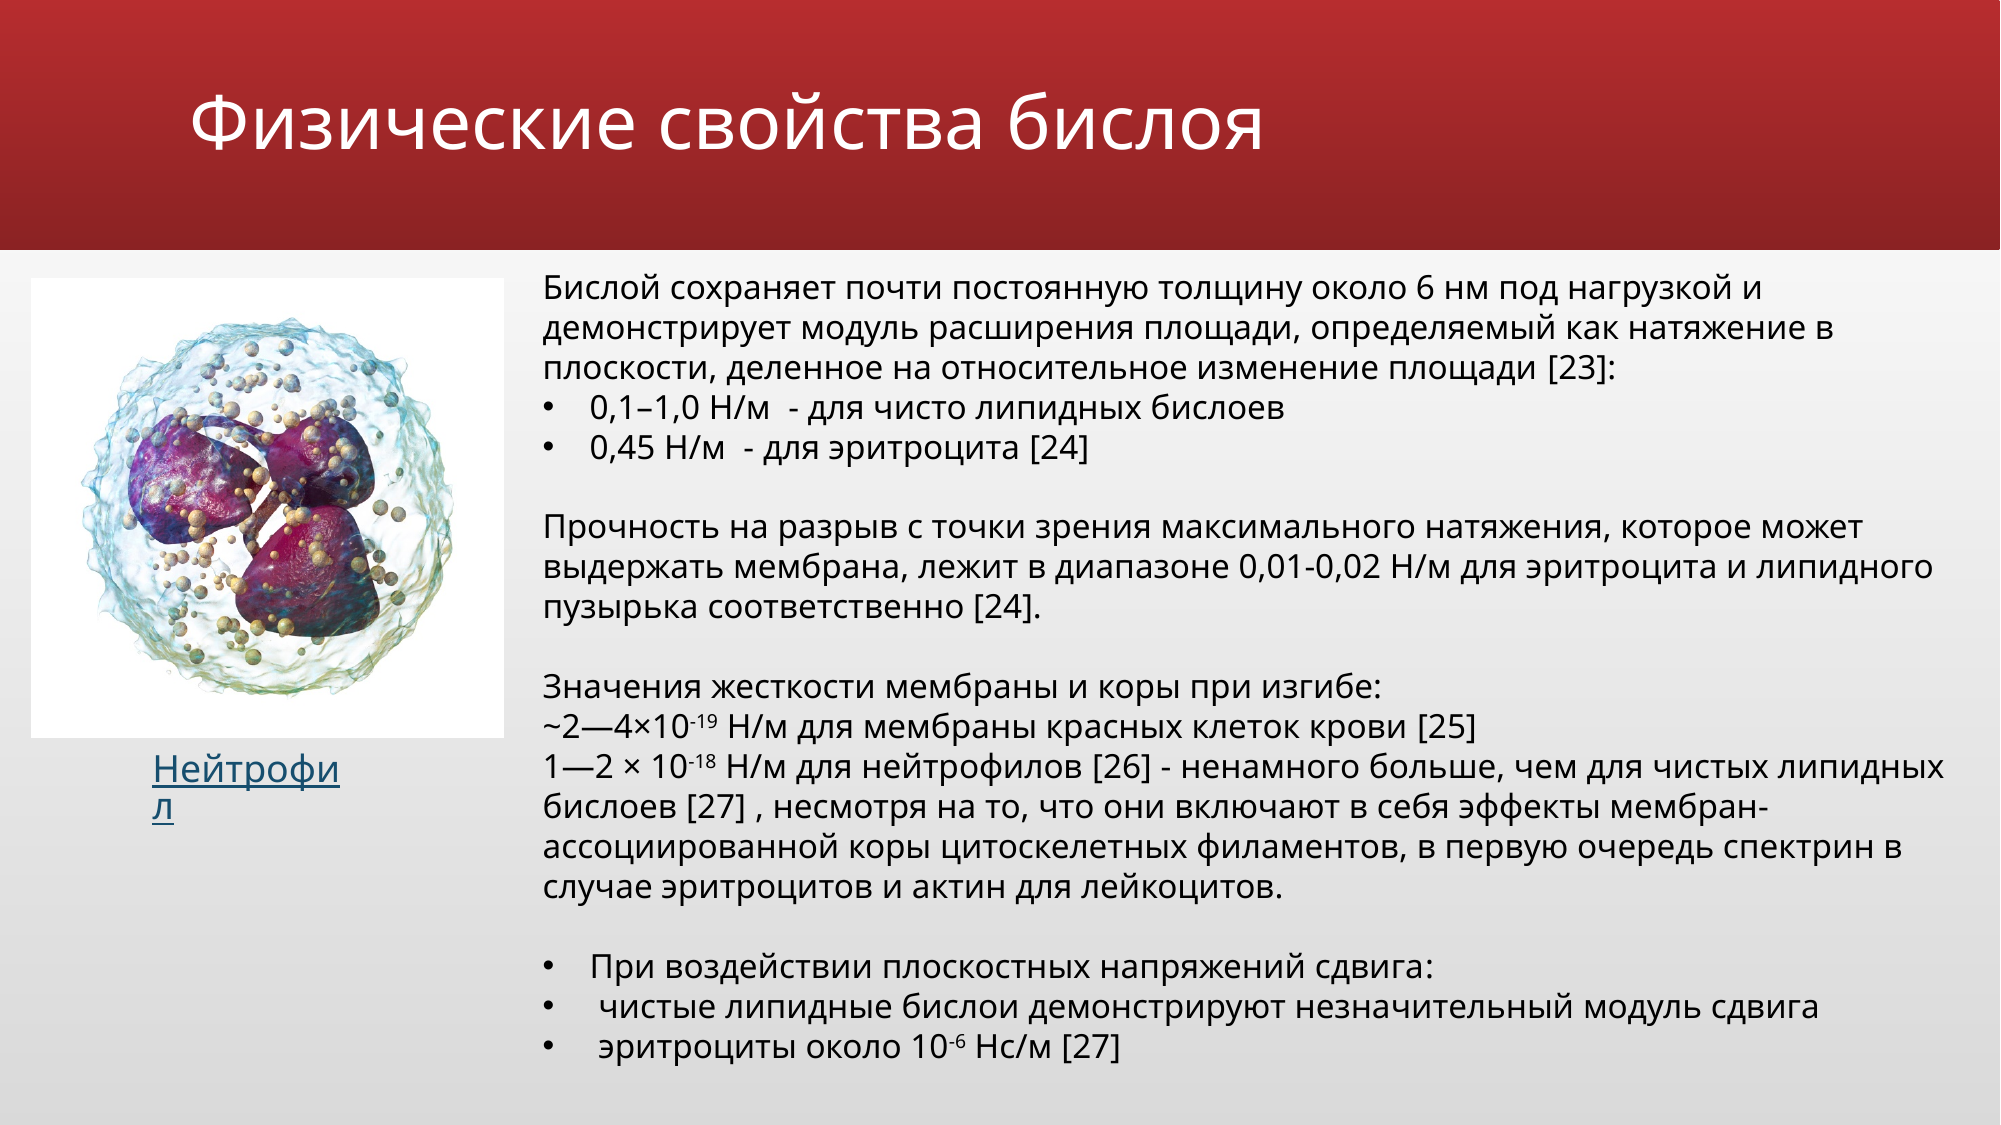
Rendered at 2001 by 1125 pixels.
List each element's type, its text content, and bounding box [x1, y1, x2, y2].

text_box Бислой сохраняет почти постоянную толщину около 6 нм под нагрузкой и демонстрирует модуль расширения площади, определяемый как натяжение в плоскости, деленное на относительное изменение площади [23]: 0,1–1,0 Н/м - для чисто липидных бислоев 0,45 Н/м - для эритроцита [24] Прочность на разрыв с точки зрения максимального натяжения, которое может выдержать мембрана, лежит в диапазоне 0,01-0,02 Н/м для эритроцита и липидного пузырька соответственно [24]. Значения жесткости мембраны и коры при изгибе: ~2—4×10-19 Н/м для мембраны красных клеток крови [25] 1—2 × 10-18 Н/м для нейтрофилов [26] - ненамного больше, чем для чистых липидных бислоев [27] , несмотря на то, что они включают в себя эффекты мембран-ассоциированной коры цитоскелетных филаментов, в первую очередь спектрин в случае эритроцитов и актин для лейкоцитов. При воздействии плоскостных напряжений сдвига: чистые липидные бислои демонстрируют незначительный модуль сдвига эритроциты около 10-6 Нс/м [27] [527, 258, 2000, 1112]
title Физические свойства бислоя [174, 16, 1825, 234]
picture [31, 278, 504, 738]
text_box Нейтрофил [137, 738, 374, 803]
